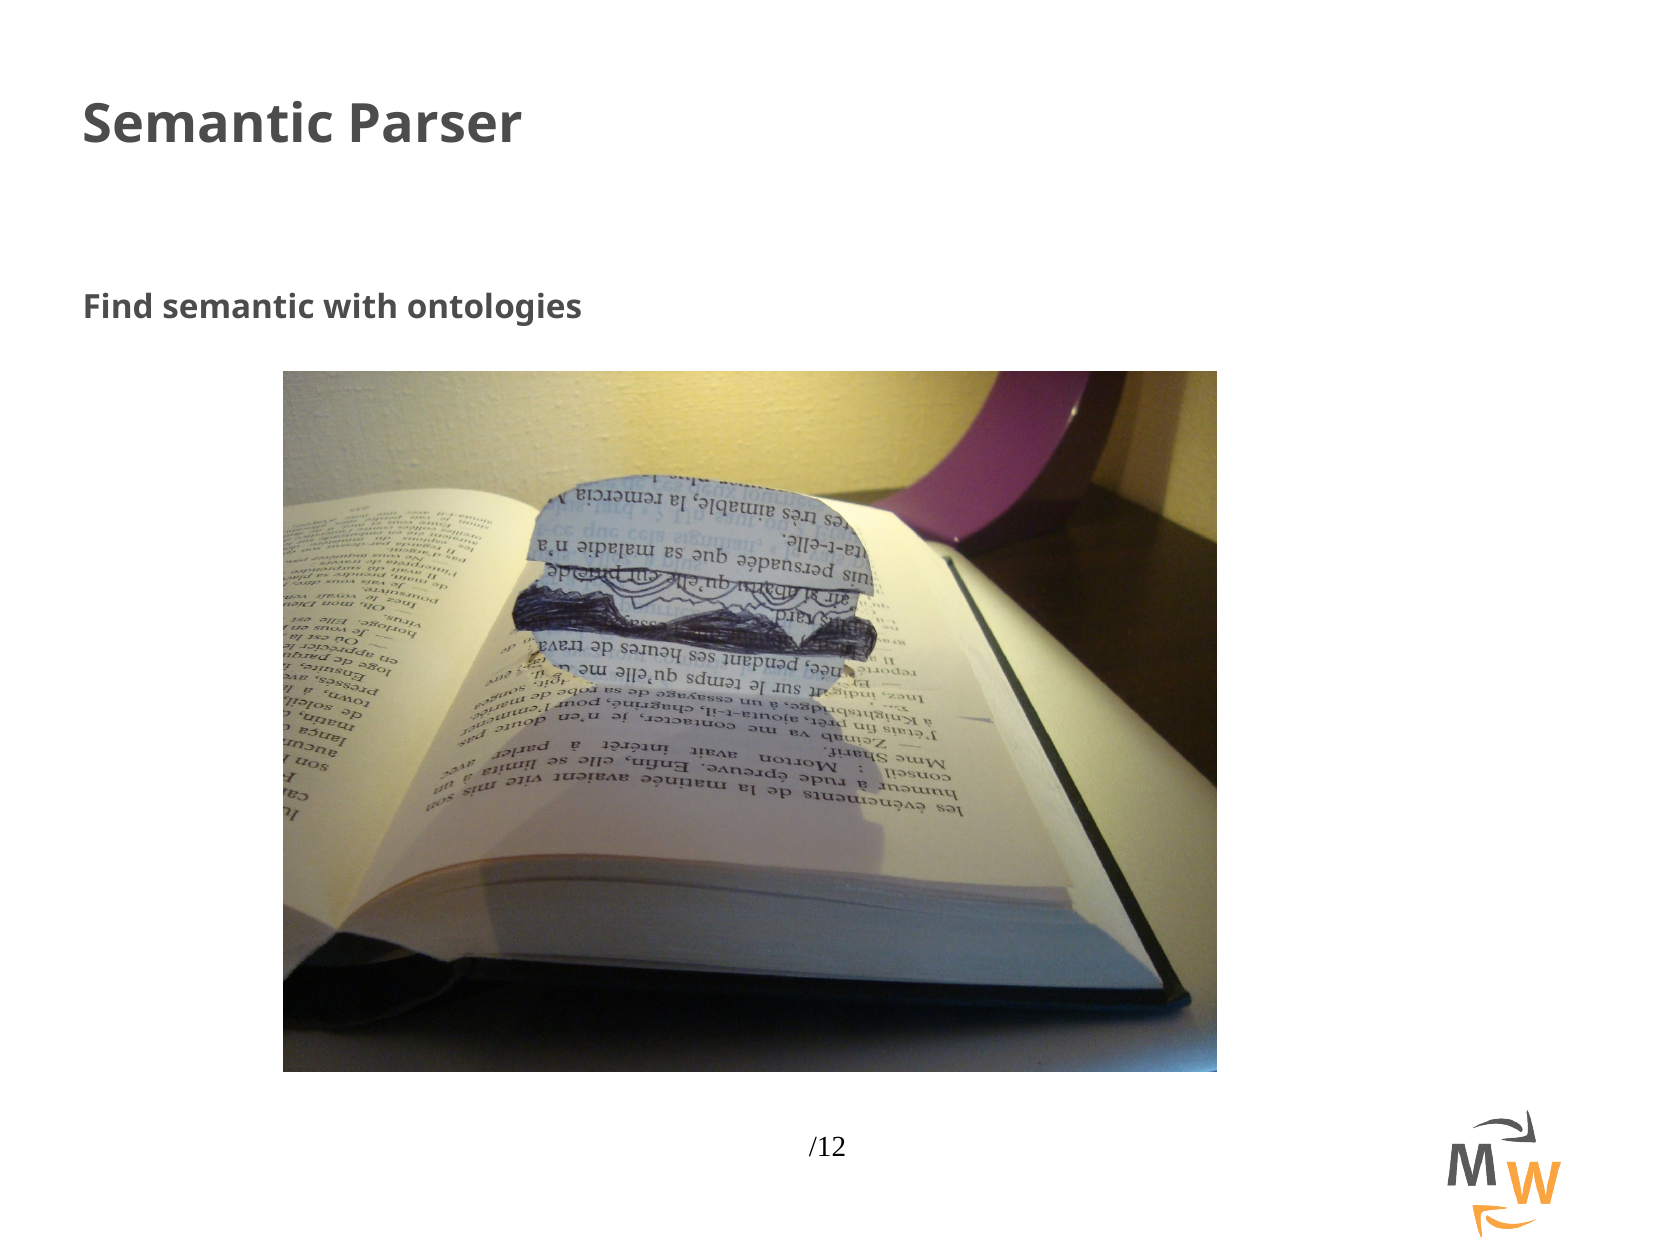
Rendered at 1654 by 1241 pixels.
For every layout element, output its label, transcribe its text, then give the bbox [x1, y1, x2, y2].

picture [1437, 1107, 1571, 1240]
list Find semantic with ontologies [82, 286, 1571, 1105]
title Semantic Parser [82, 49, 1571, 198]
footer /12 [565, 1129, 1090, 1215]
picture [283, 371, 1217, 1072]
